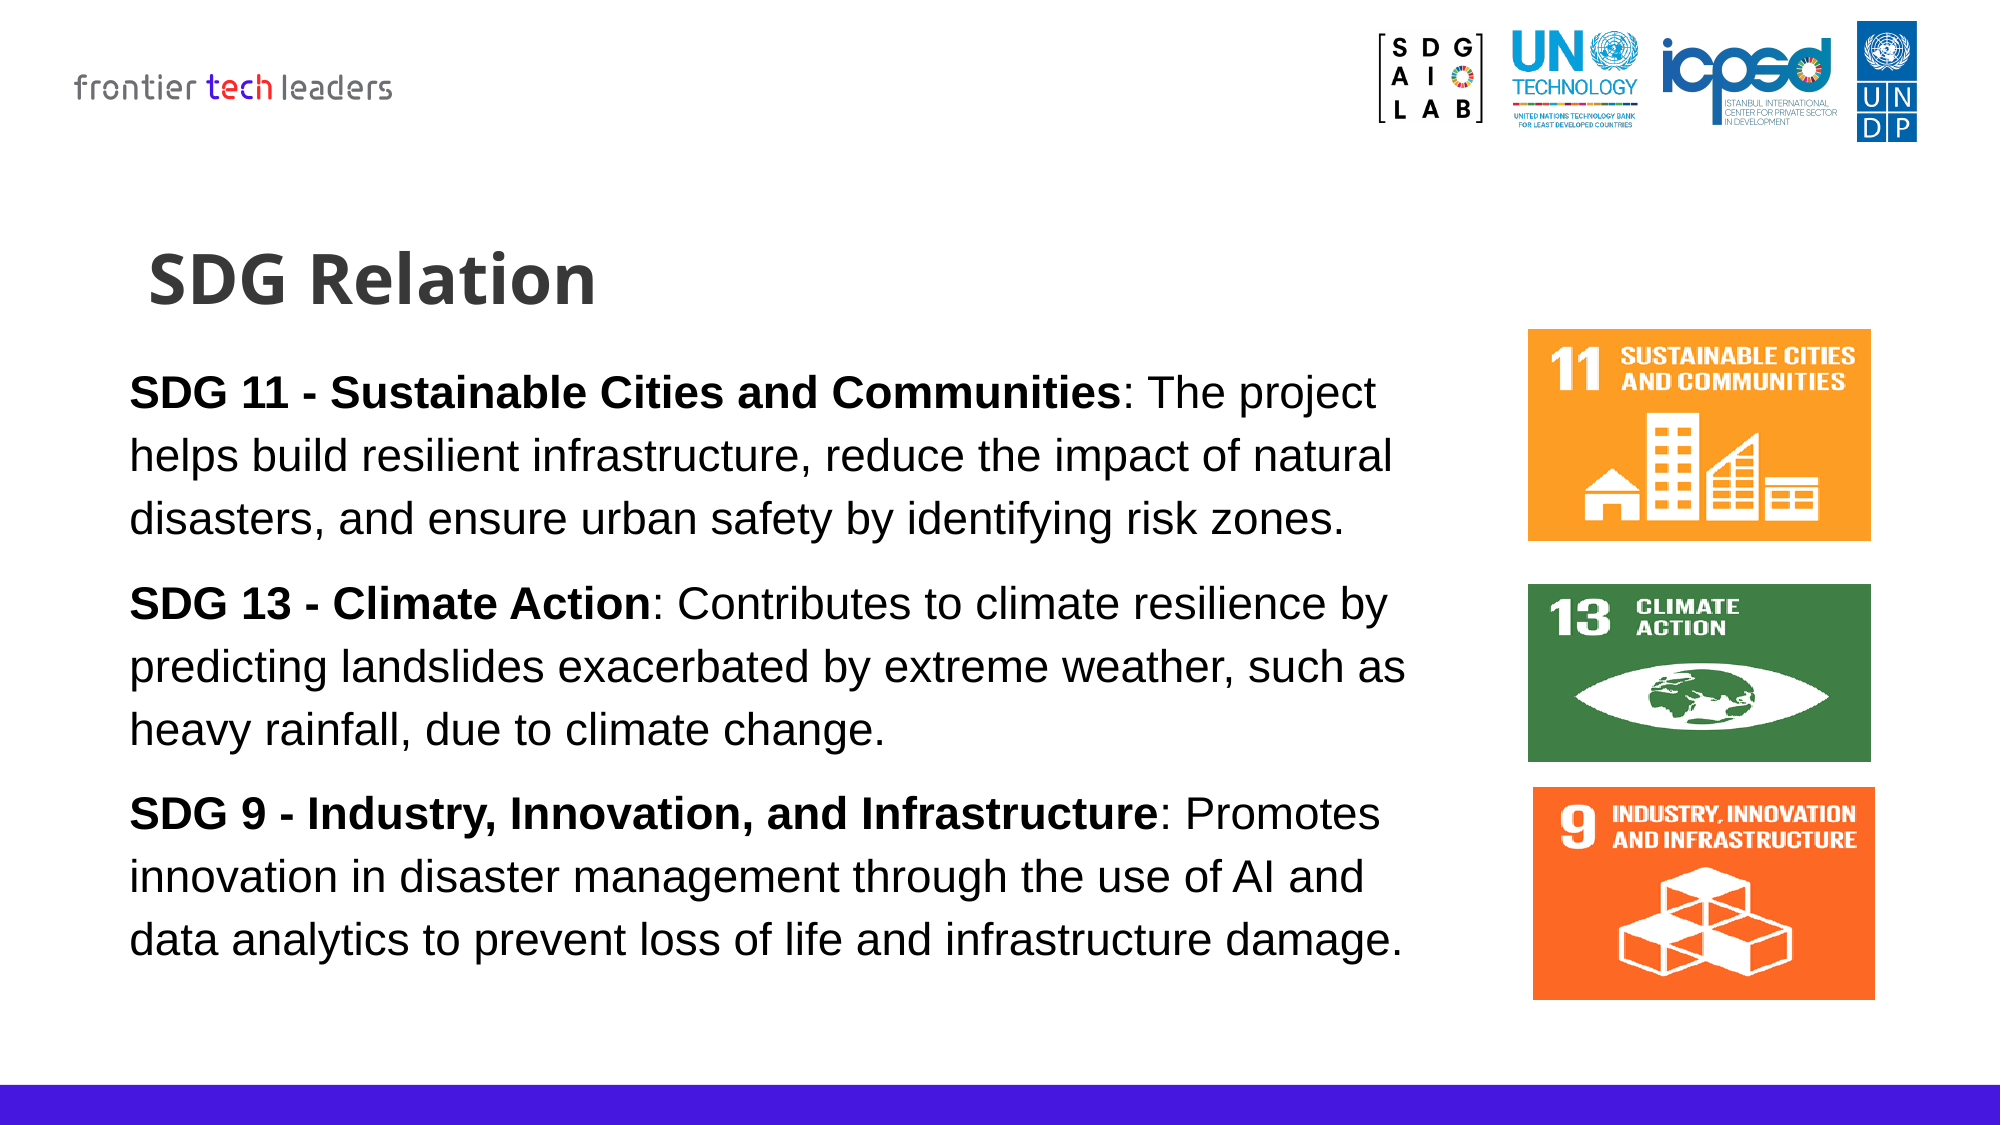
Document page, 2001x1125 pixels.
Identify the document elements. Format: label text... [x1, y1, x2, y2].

picture [1527, 584, 1871, 762]
picture [1532, 787, 1876, 1000]
text_box SDG 11 - Sustainable Cities and Communities: The project helps build resilient infrastructure, reduce the impact of natural disasters, and ensure urban safety by identifying risk zones. SDG 13 - Climate Action: Contributes to climate resilience by predicting landslides exacerbated by extreme weather, such as heavy rainfall, due to climate change. SDG 9 - Industry, Innovation, and Infrastructure: Promotes innovation in disaster management through the use of AI and data analytics to prevent loss of life and infrastructure damage. [121, 360, 1468, 1043]
text_box [0, 1084, 2000, 1125]
picture [73, 74, 392, 100]
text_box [1375, 21, 1917, 142]
text_box SDG Relation [141, 234, 941, 330]
picture [1527, 329, 1871, 542]
